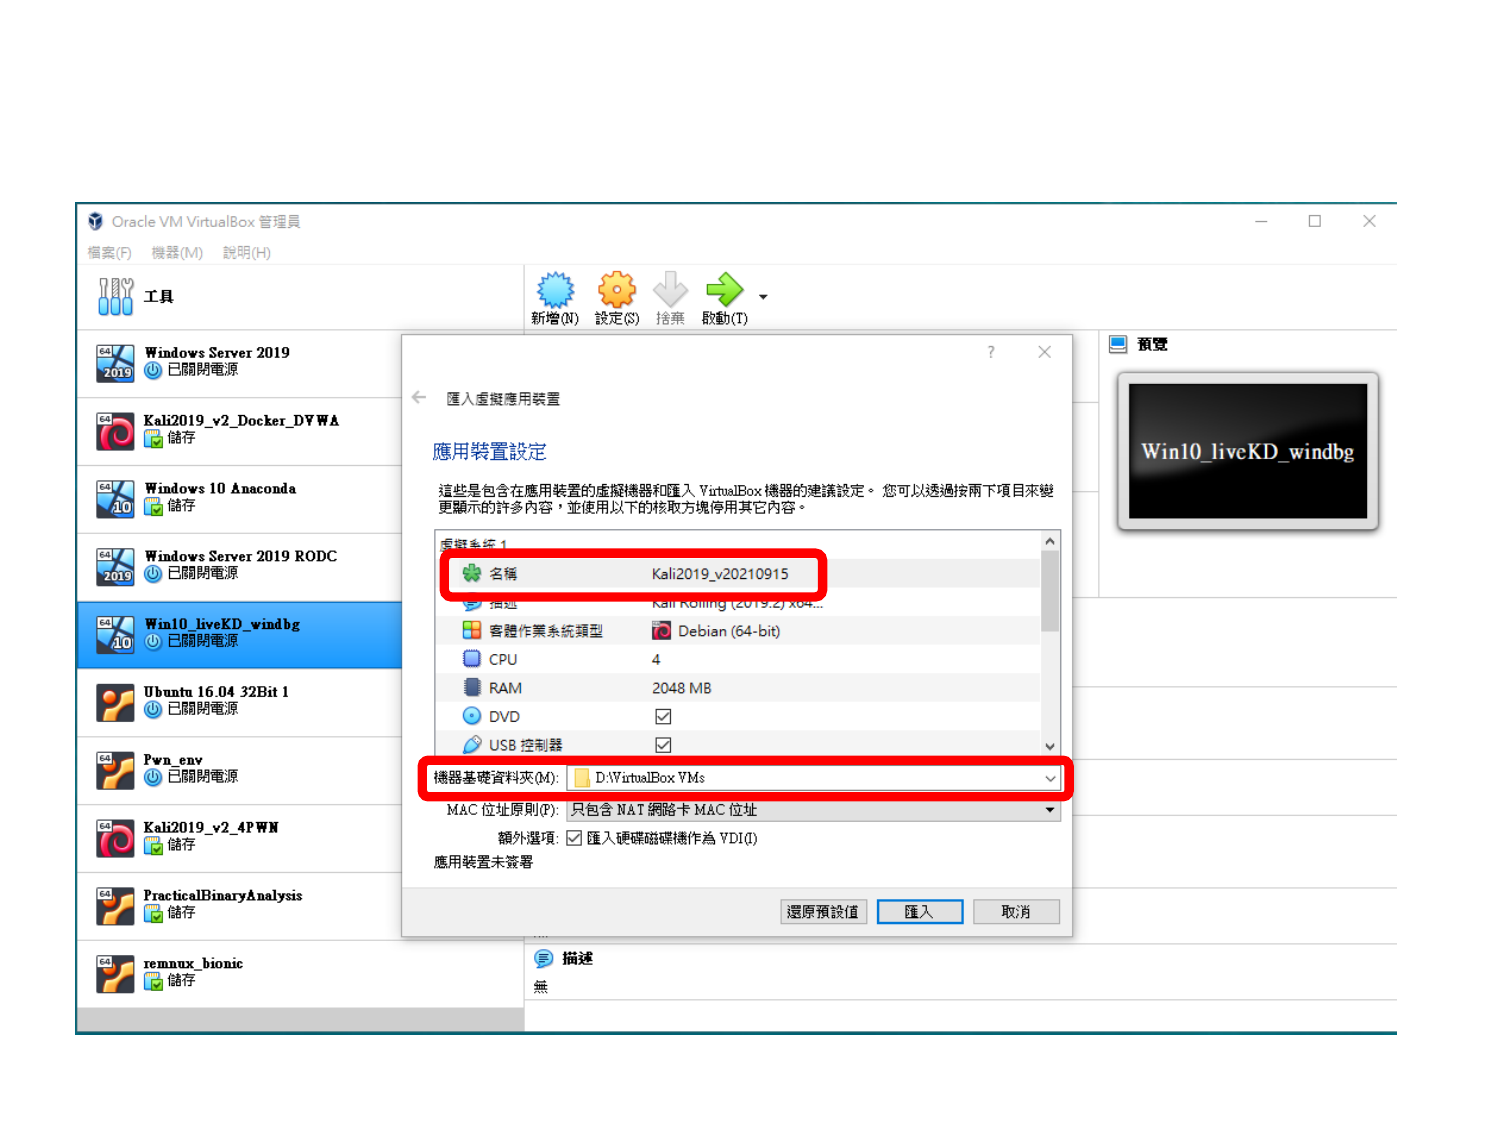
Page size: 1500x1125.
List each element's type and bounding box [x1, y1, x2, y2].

list [75, 201, 1397, 1035]
